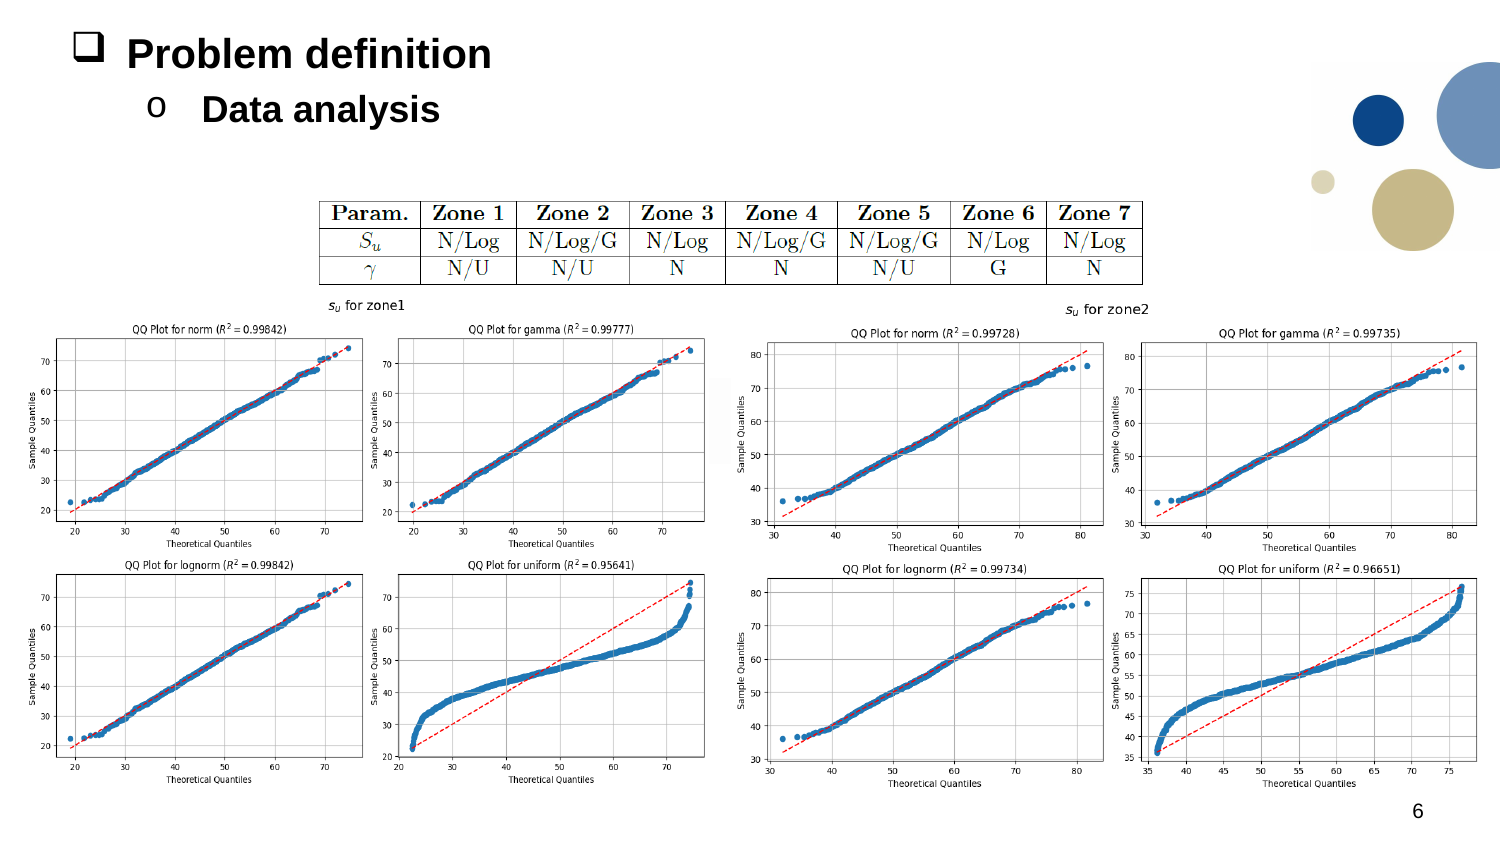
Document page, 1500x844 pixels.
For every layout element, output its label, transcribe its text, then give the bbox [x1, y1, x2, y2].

picture [316, 198, 1147, 286]
list Problem definition Data analysis [36, 19, 726, 220]
picture [1311, 62, 1500, 251]
picture [23, 292, 1482, 794]
